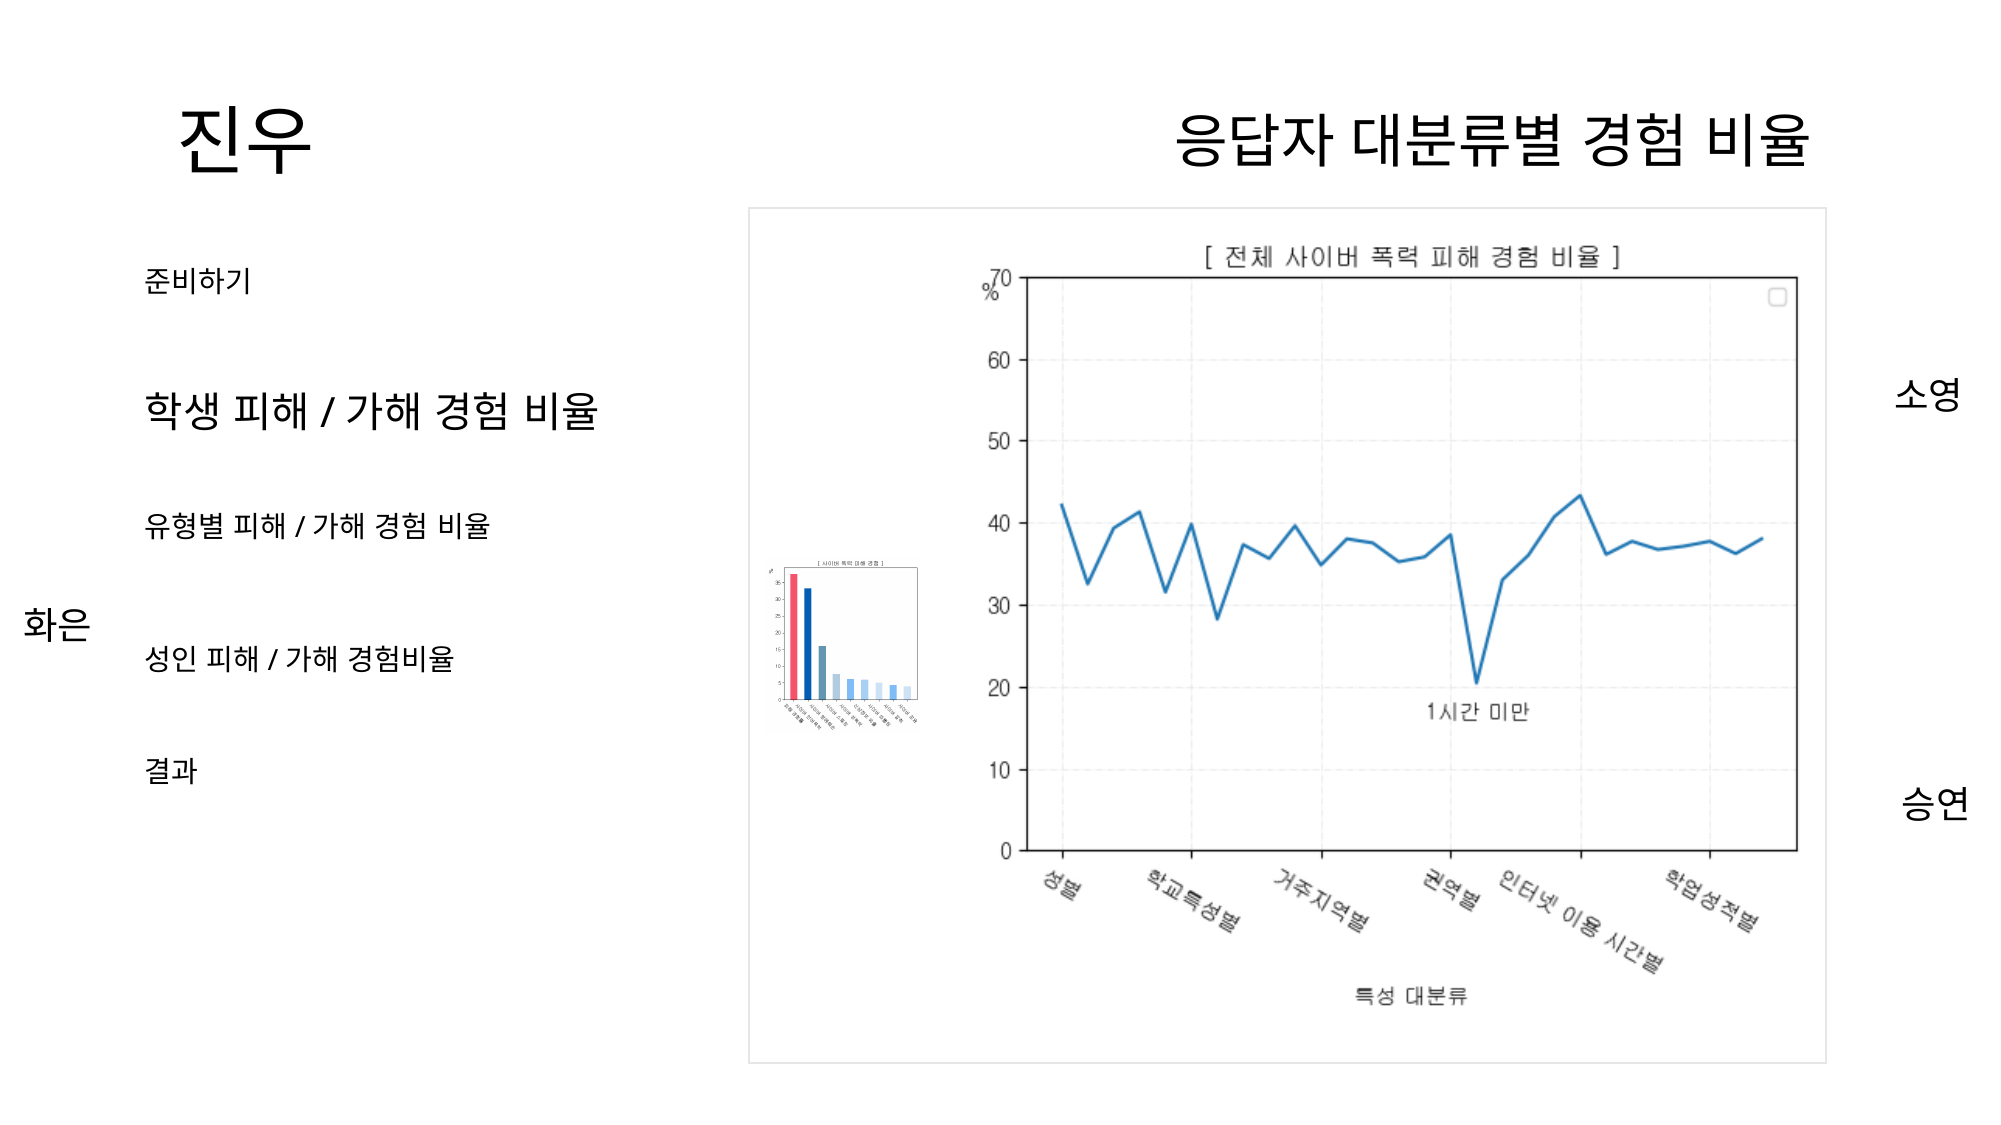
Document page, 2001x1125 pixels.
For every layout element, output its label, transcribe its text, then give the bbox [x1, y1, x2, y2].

text_box 준비하기 [129, 255, 732, 306]
text_box [748, 207, 1827, 1064]
text_box 소영 [1827, 364, 2000, 425]
picture [765, 557, 921, 734]
text_box 유형별 피해/가해 경험 비율 [129, 500, 732, 551]
text_box 화은 [0, 594, 142, 655]
picture [962, 228, 1812, 1021]
text_box 진우 [85, 86, 405, 192]
text_box 결과 [129, 745, 732, 796]
text_box 성인 피해/가해 경험비율 [129, 633, 732, 684]
text_box 학생 피해/가해 경험 비율 [129, 378, 732, 443]
text_box 응답자 대분류별 경험 비율 [842, 96, 1827, 182]
text_box 승연 [1827, 773, 2000, 834]
